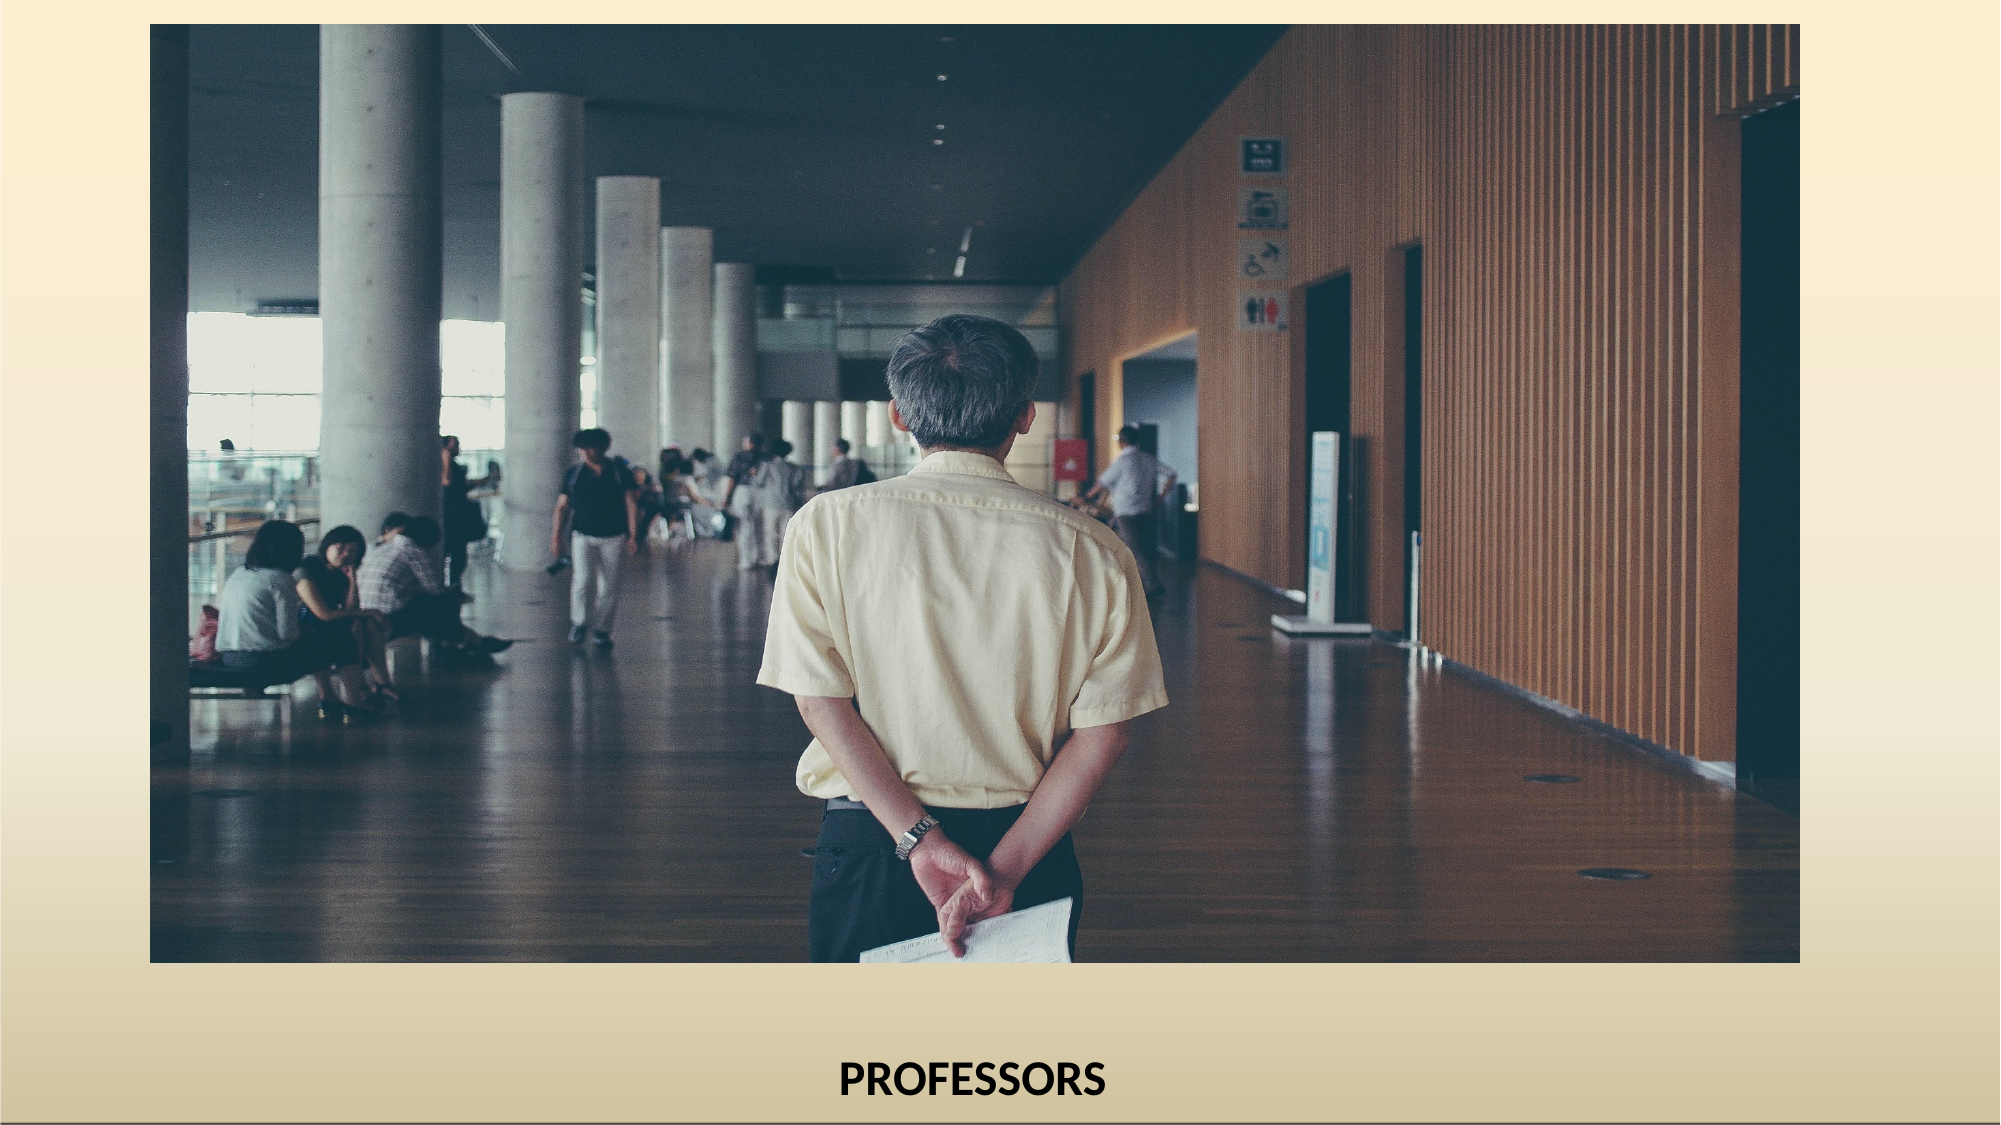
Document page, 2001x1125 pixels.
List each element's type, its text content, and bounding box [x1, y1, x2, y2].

picture [0, 0, 2000, 1125]
list PROFESSORS [125, 999, 1777, 1106]
